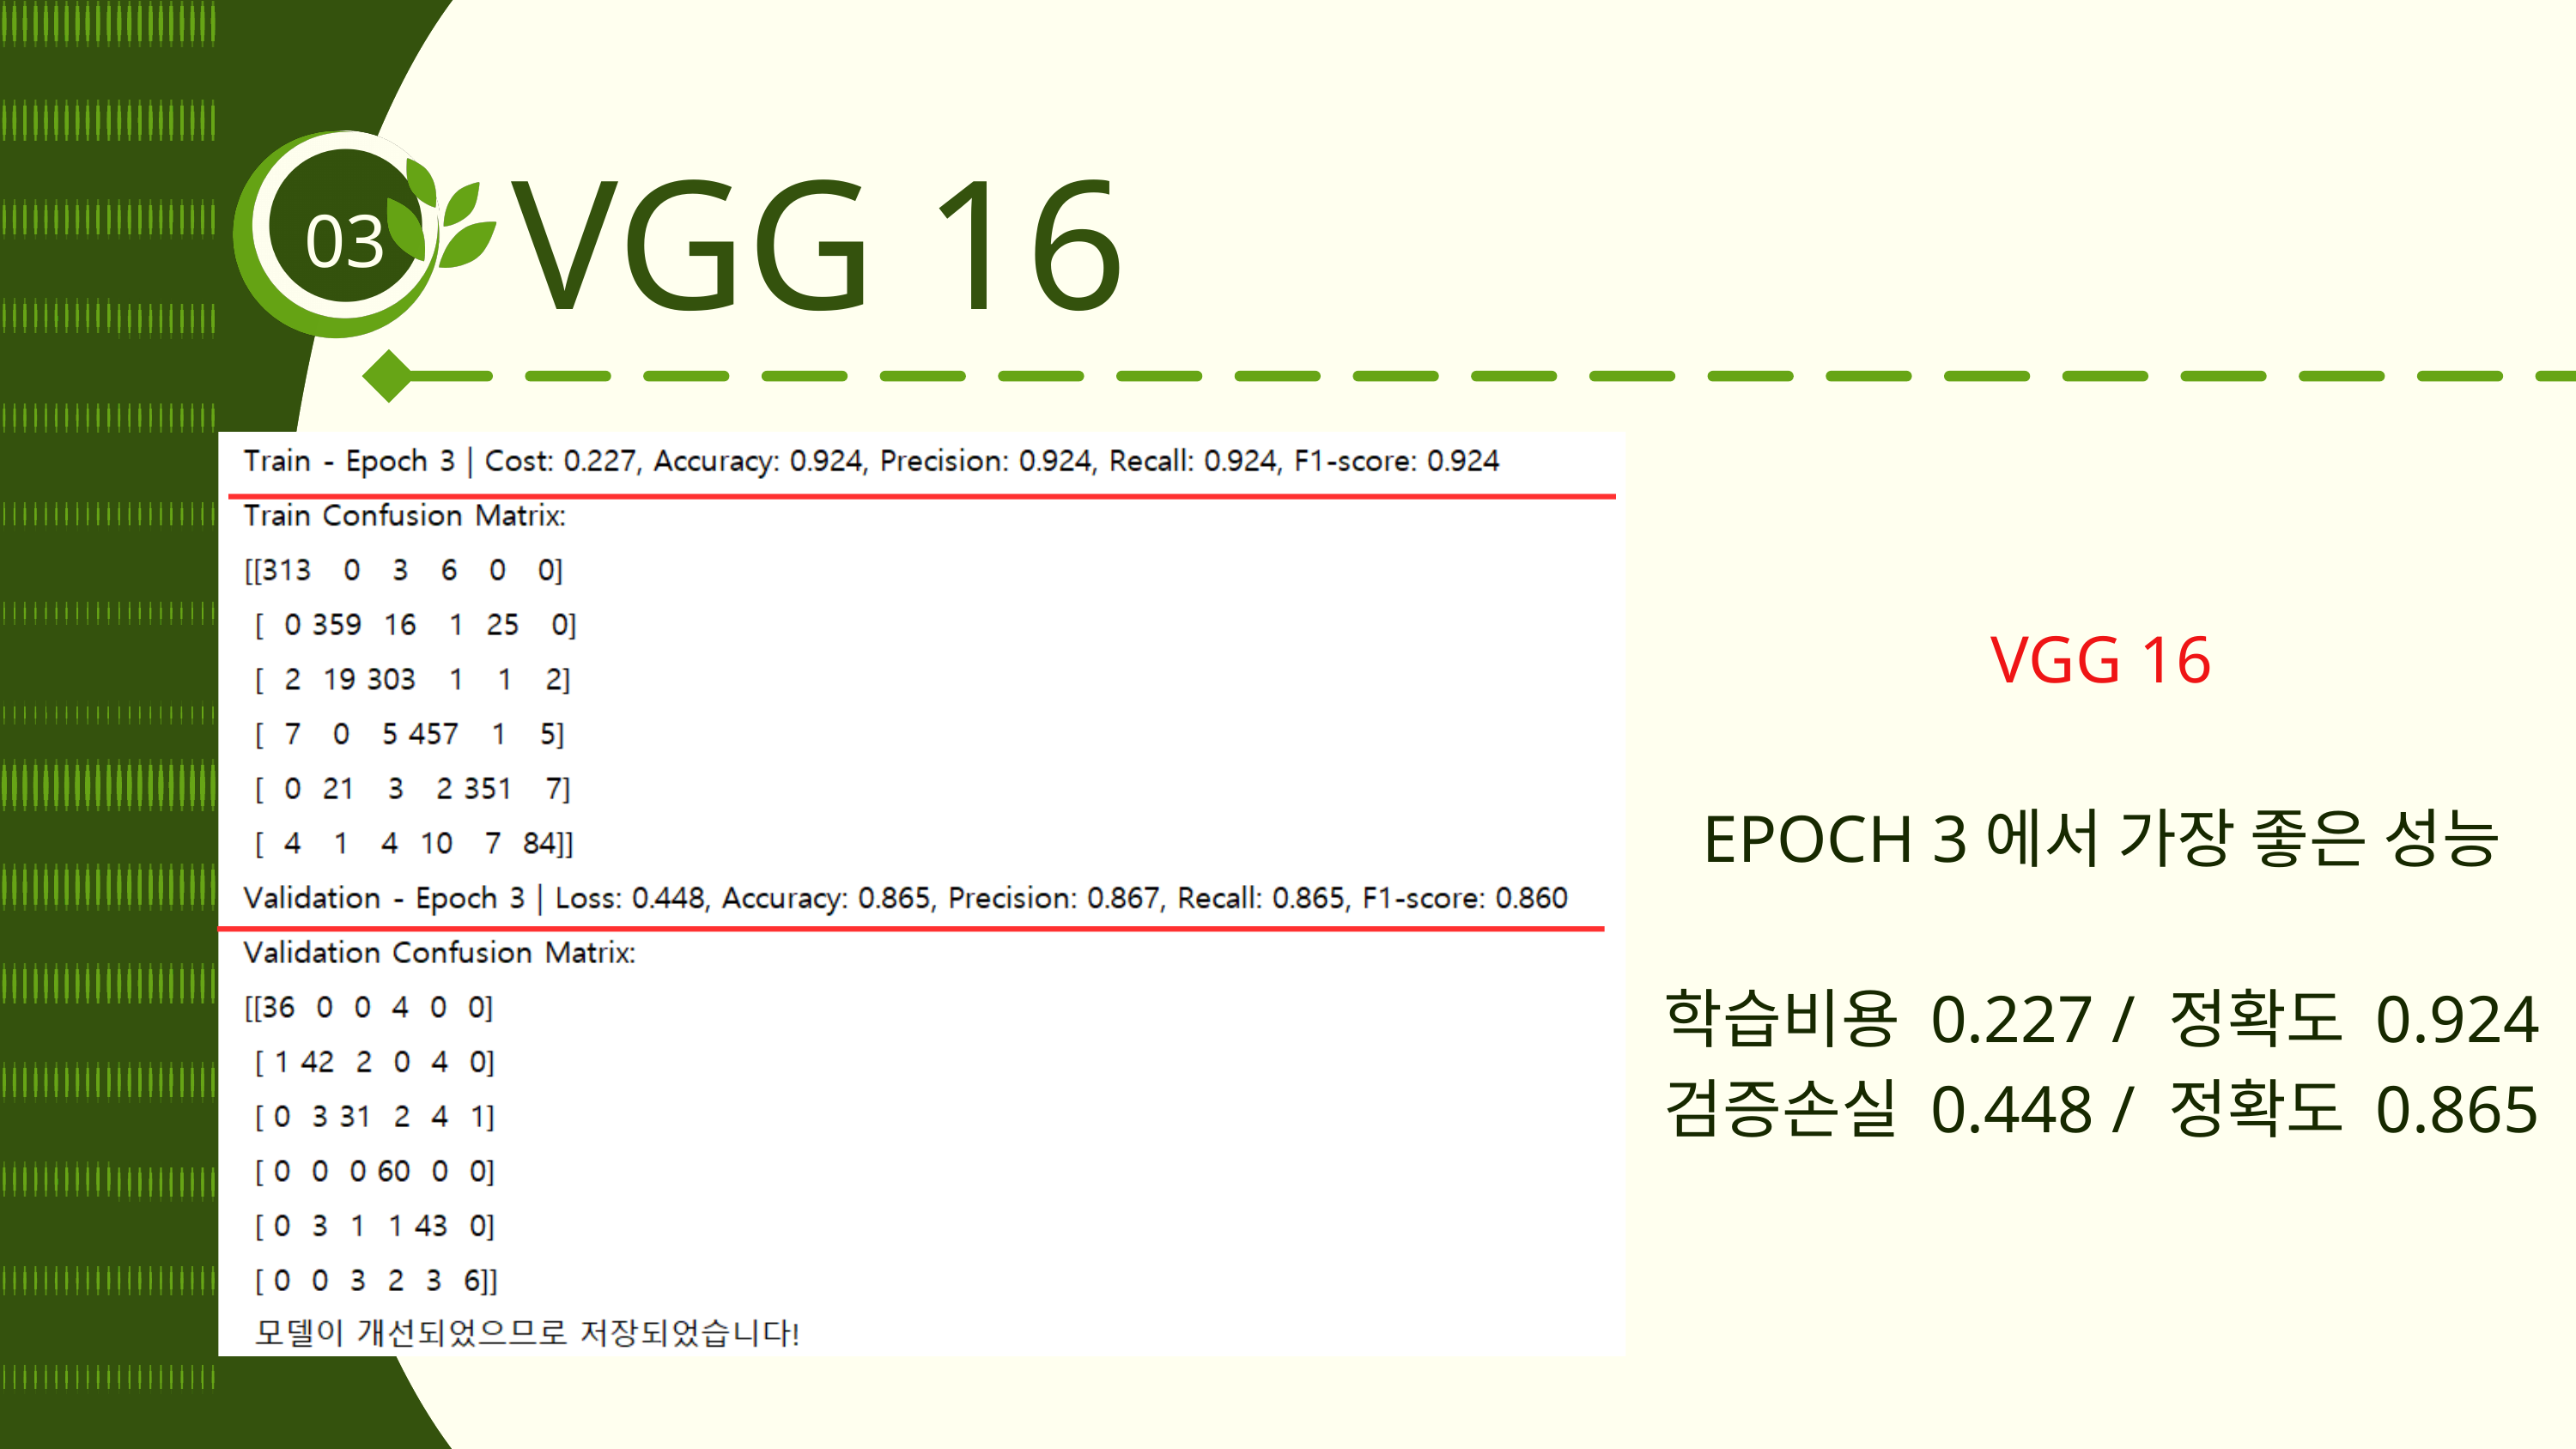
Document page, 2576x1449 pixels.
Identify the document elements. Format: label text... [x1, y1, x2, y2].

text_box VGG 16 EPOCH 3에서 가장 좋은 성능 학습비용 0.227 / 정확도 0.924 검증손실 0.448 / 정확도 0.865 [1654, 605, 2550, 1146]
text_box [543, 432, 1626, 1356]
text_box 감사합니다 [539, 432, 543, 494]
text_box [0, 0, 537, 494]
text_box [0, 964, 537, 1449]
text_box 감사합니다 [543, 930, 1331, 964]
text_box VGG 16 [543, 94, 2501, 346]
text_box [0, 494, 1327, 955]
